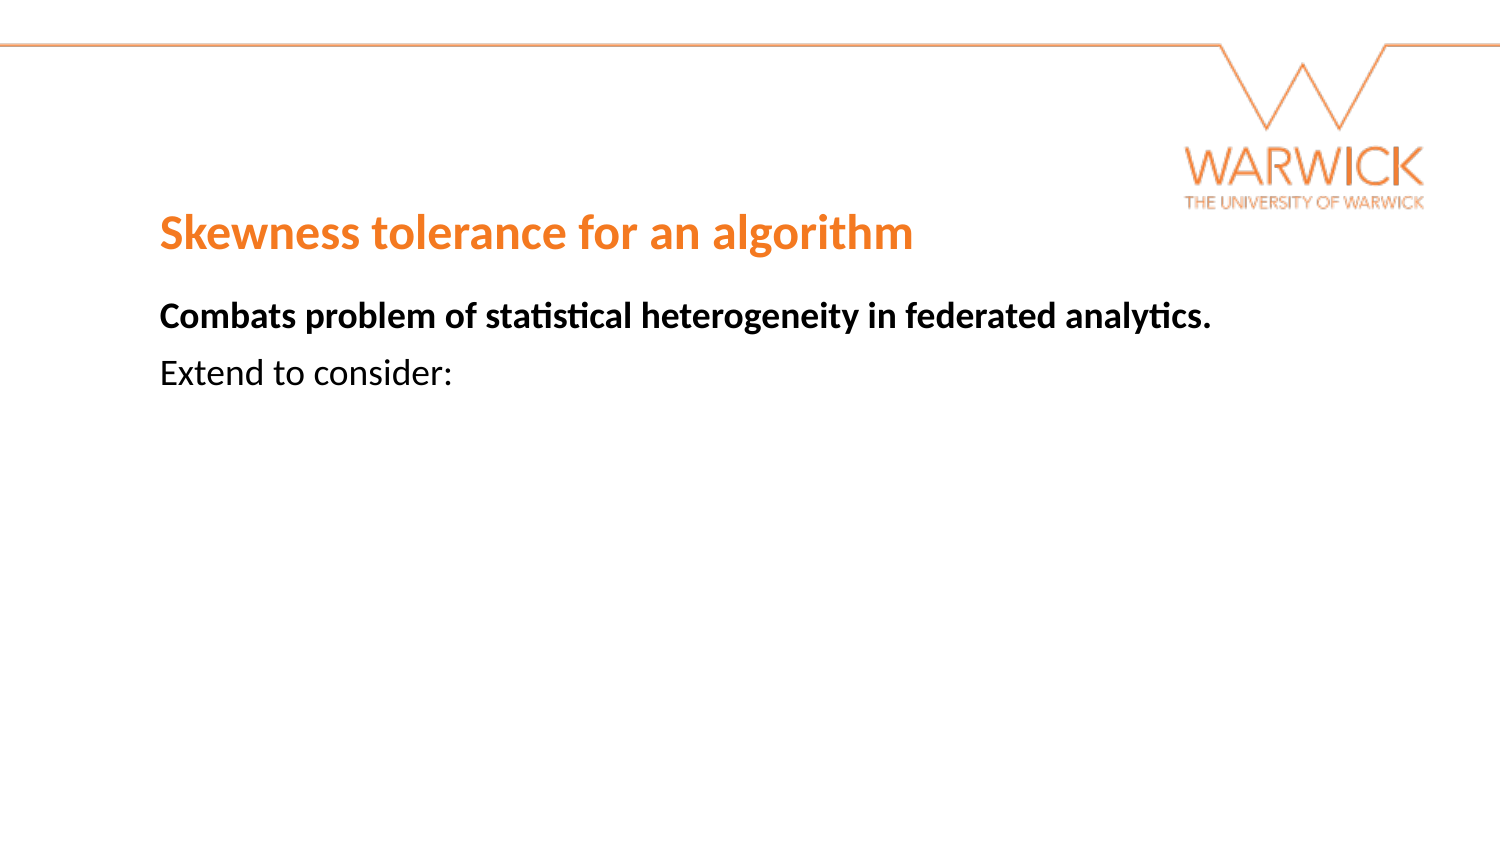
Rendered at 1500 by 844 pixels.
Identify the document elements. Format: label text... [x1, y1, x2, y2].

list Combats problem of statistical heterogeneity in federated analytics. Extend to consider: [145, 289, 1269, 741]
list Skewness tolerance for an algorithm [145, 199, 1239, 262]
